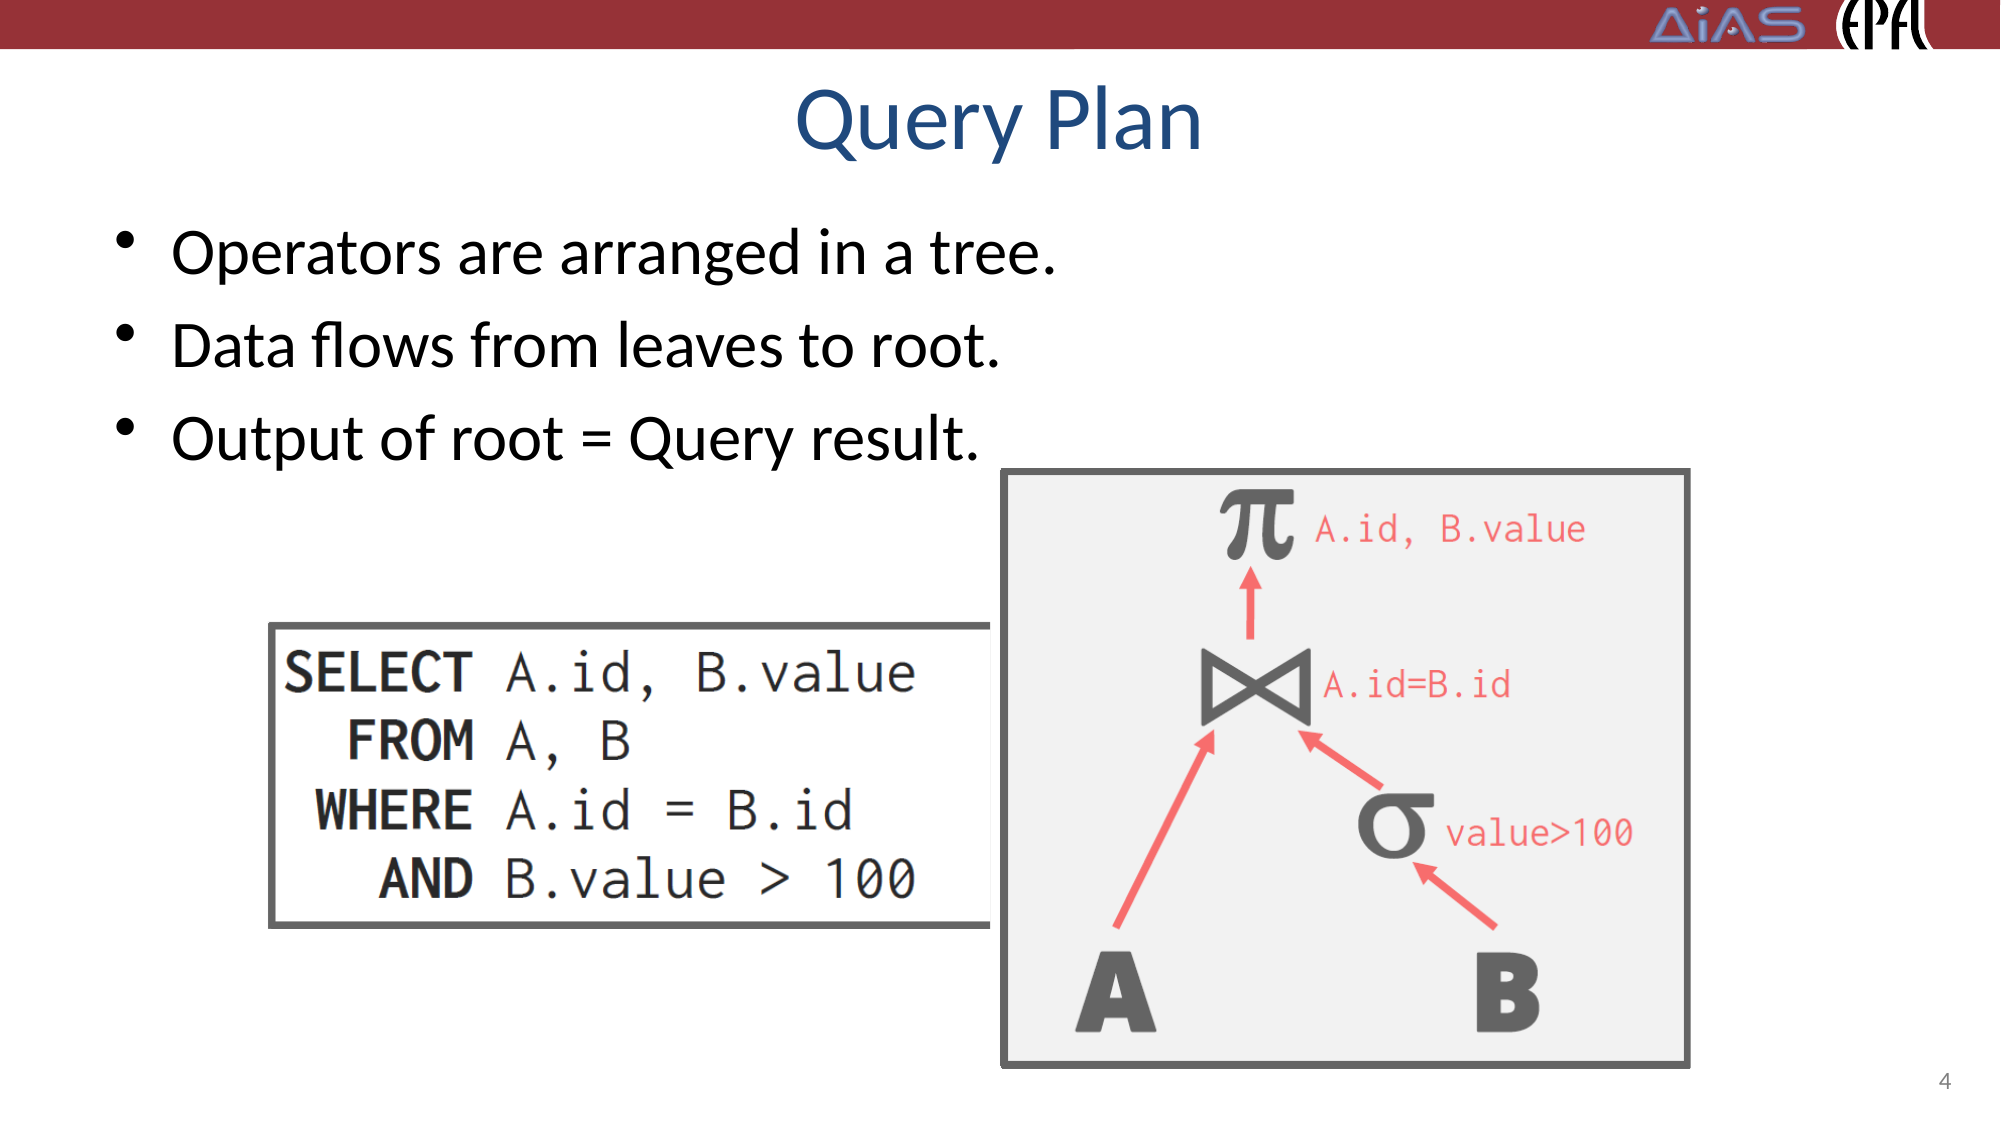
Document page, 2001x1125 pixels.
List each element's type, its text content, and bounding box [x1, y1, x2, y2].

list Operators are arranged in a tree. Data flows from leaves to root. Output of root = Query result. [99, 199, 1901, 1006]
title Query Plan [99, 44, 1901, 176]
picture [1645, 3, 1809, 44]
slide_number 4 [1433, 1024, 1967, 1103]
picture [999, 467, 1691, 1069]
picture [267, 621, 991, 929]
